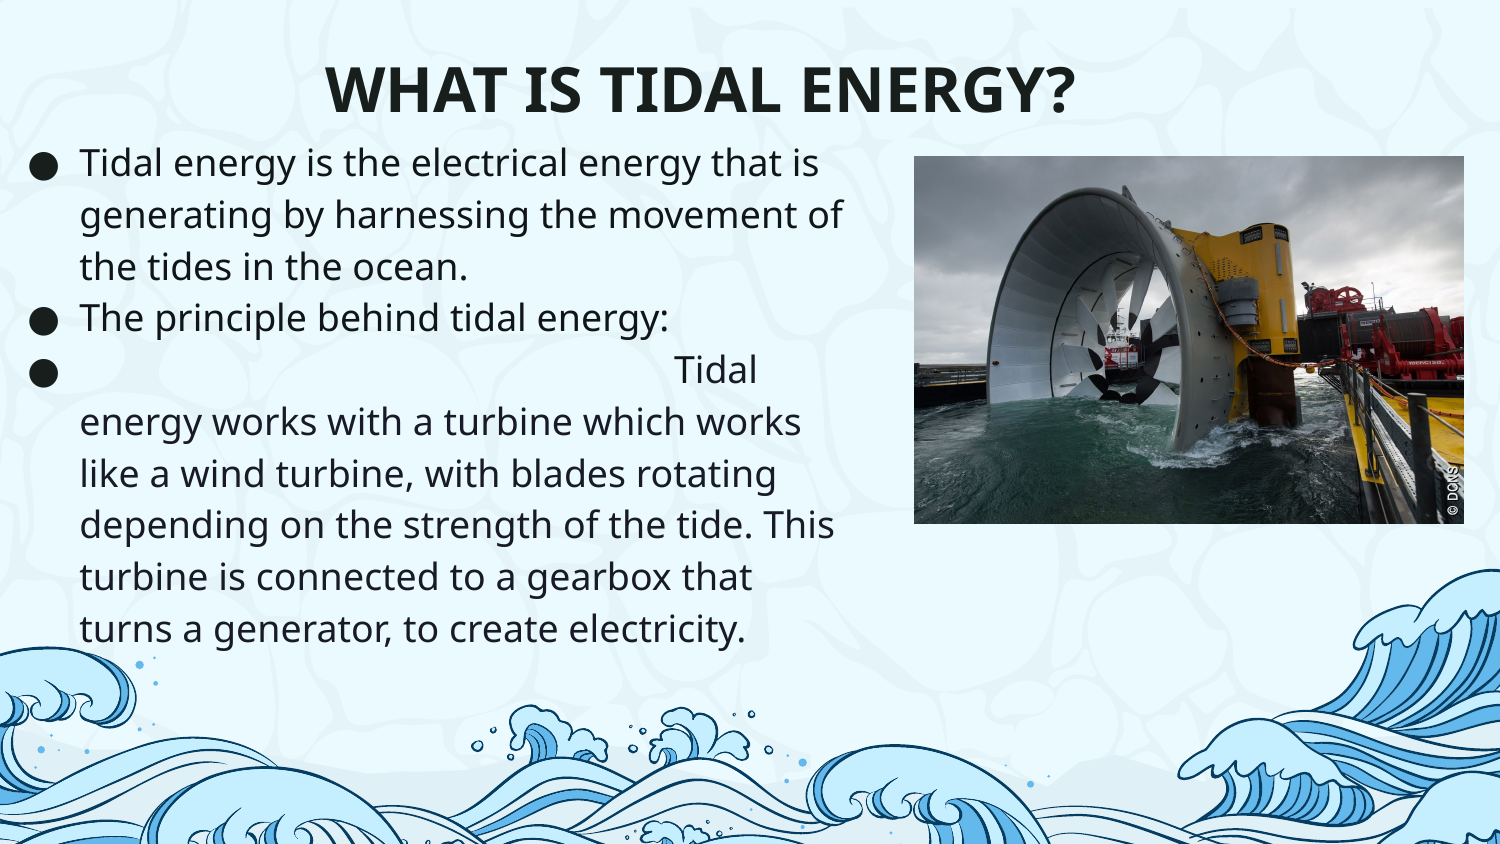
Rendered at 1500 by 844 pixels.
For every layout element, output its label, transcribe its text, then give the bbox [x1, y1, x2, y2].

list Tidal energy is the electrical energy that is generating by harnessing the movement of the tides in the ocean. The principle behind tidal energy: Tidal energy works with a turbine which works like a wind turbine, with blades rotating depending on the strength of the tide. This turbine is connected to a gearbox that turns a generator, to create electricity. [0, 117, 860, 553]
picture [913, 156, 1465, 524]
title WHAT IS TIDAL ENERGY? [69, 24, 1334, 211]
